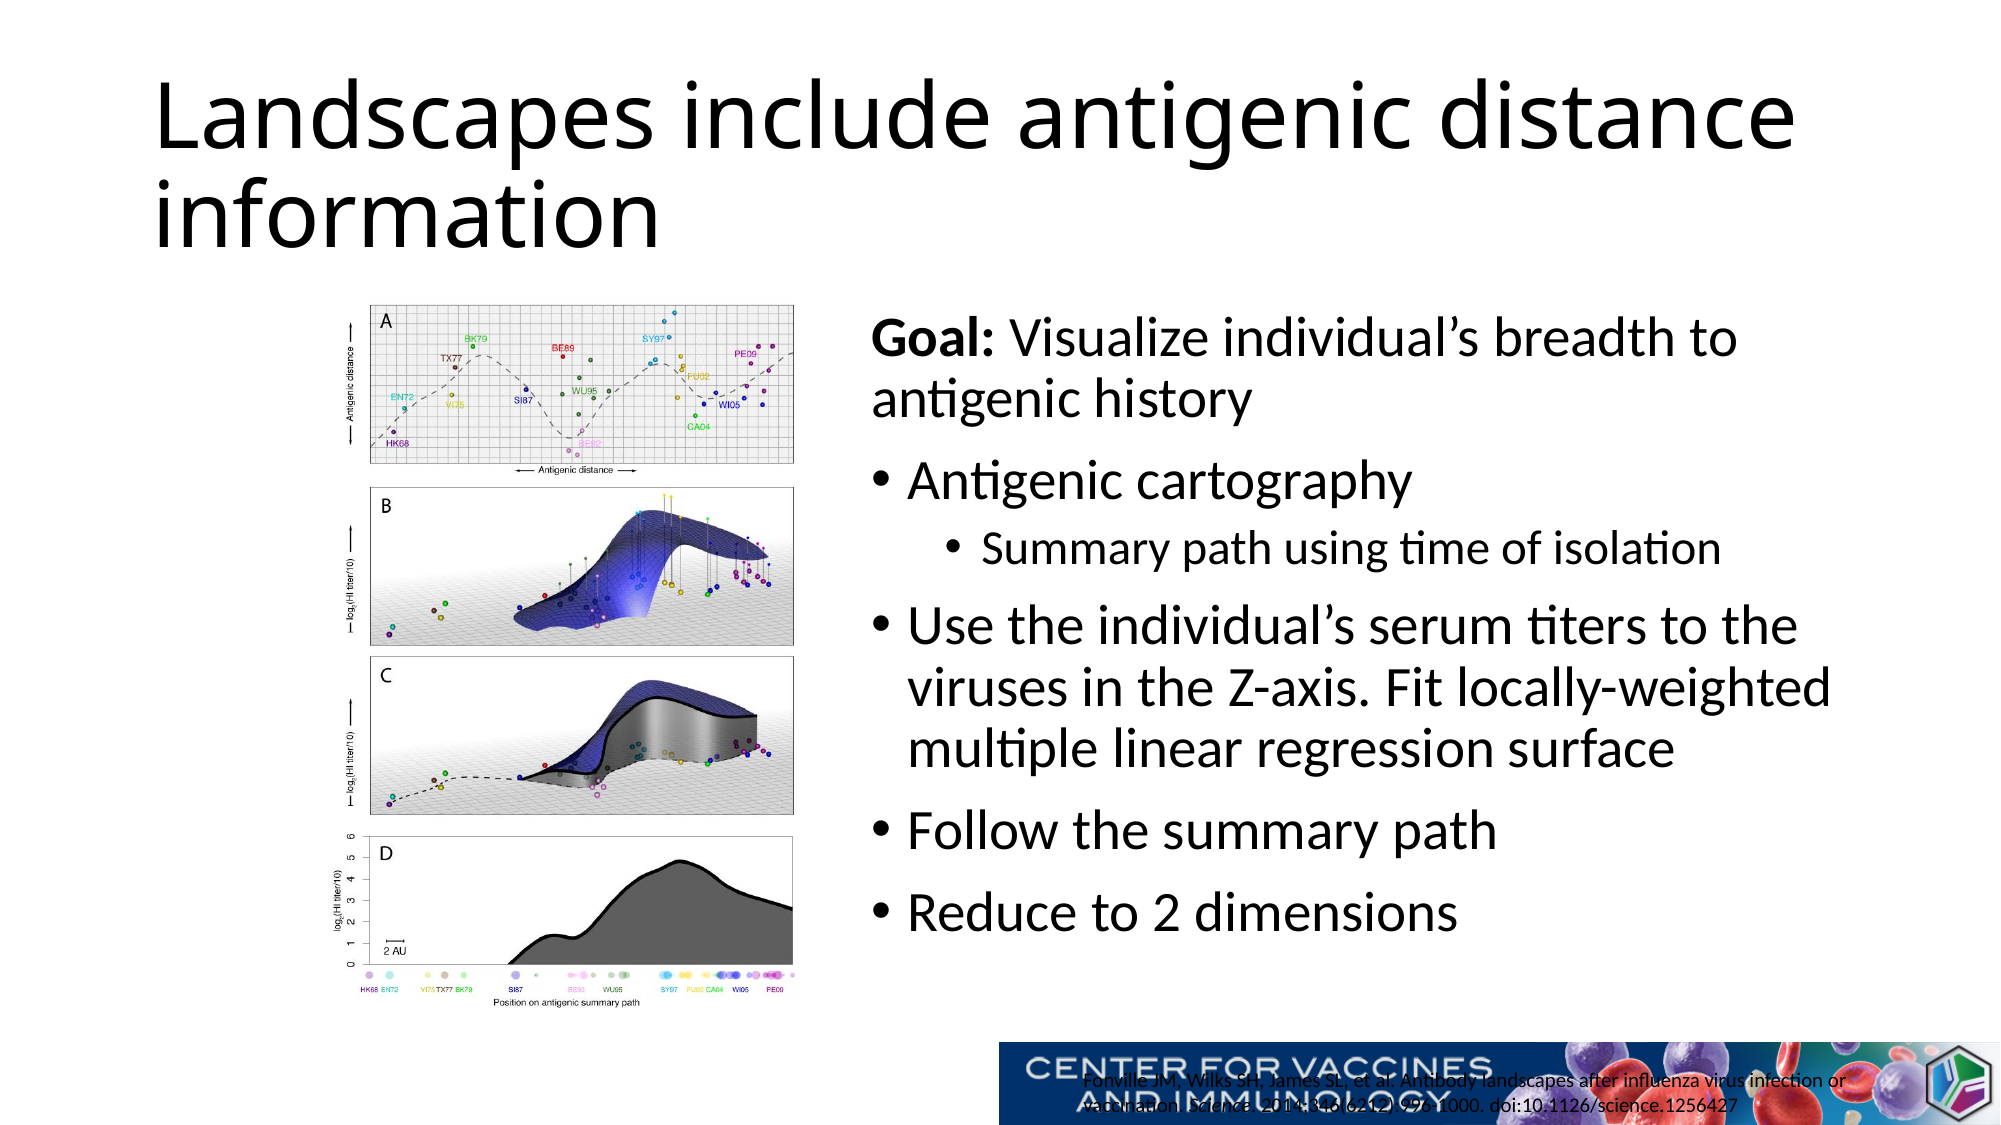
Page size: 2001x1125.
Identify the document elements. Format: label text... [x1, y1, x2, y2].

title Landscapes include antigenic distance information [137, 59, 1863, 278]
list Goal: Visualize individual’s breadth to antigenic history Antigenic cartography Summary path using time of isolation Use the individual’s serum titers to the viruses in the Z-axis. Fit locally-weighted multiple linear regression surface Follow the summary path Reduce to 2 dimensions [856, 299, 1863, 1014]
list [324, 299, 801, 1014]
text_box Fonville JM, Wilks SH, James SL, et al. Antibody landscapes after influenza virus infection or vaccination. Science. 2014;346(6212):996-1000. doi:10.1126/science.1256427 [1068, 1059, 1898, 1124]
picture [999, 1042, 2000, 1125]
picture [1766, 1042, 1776, 1047]
